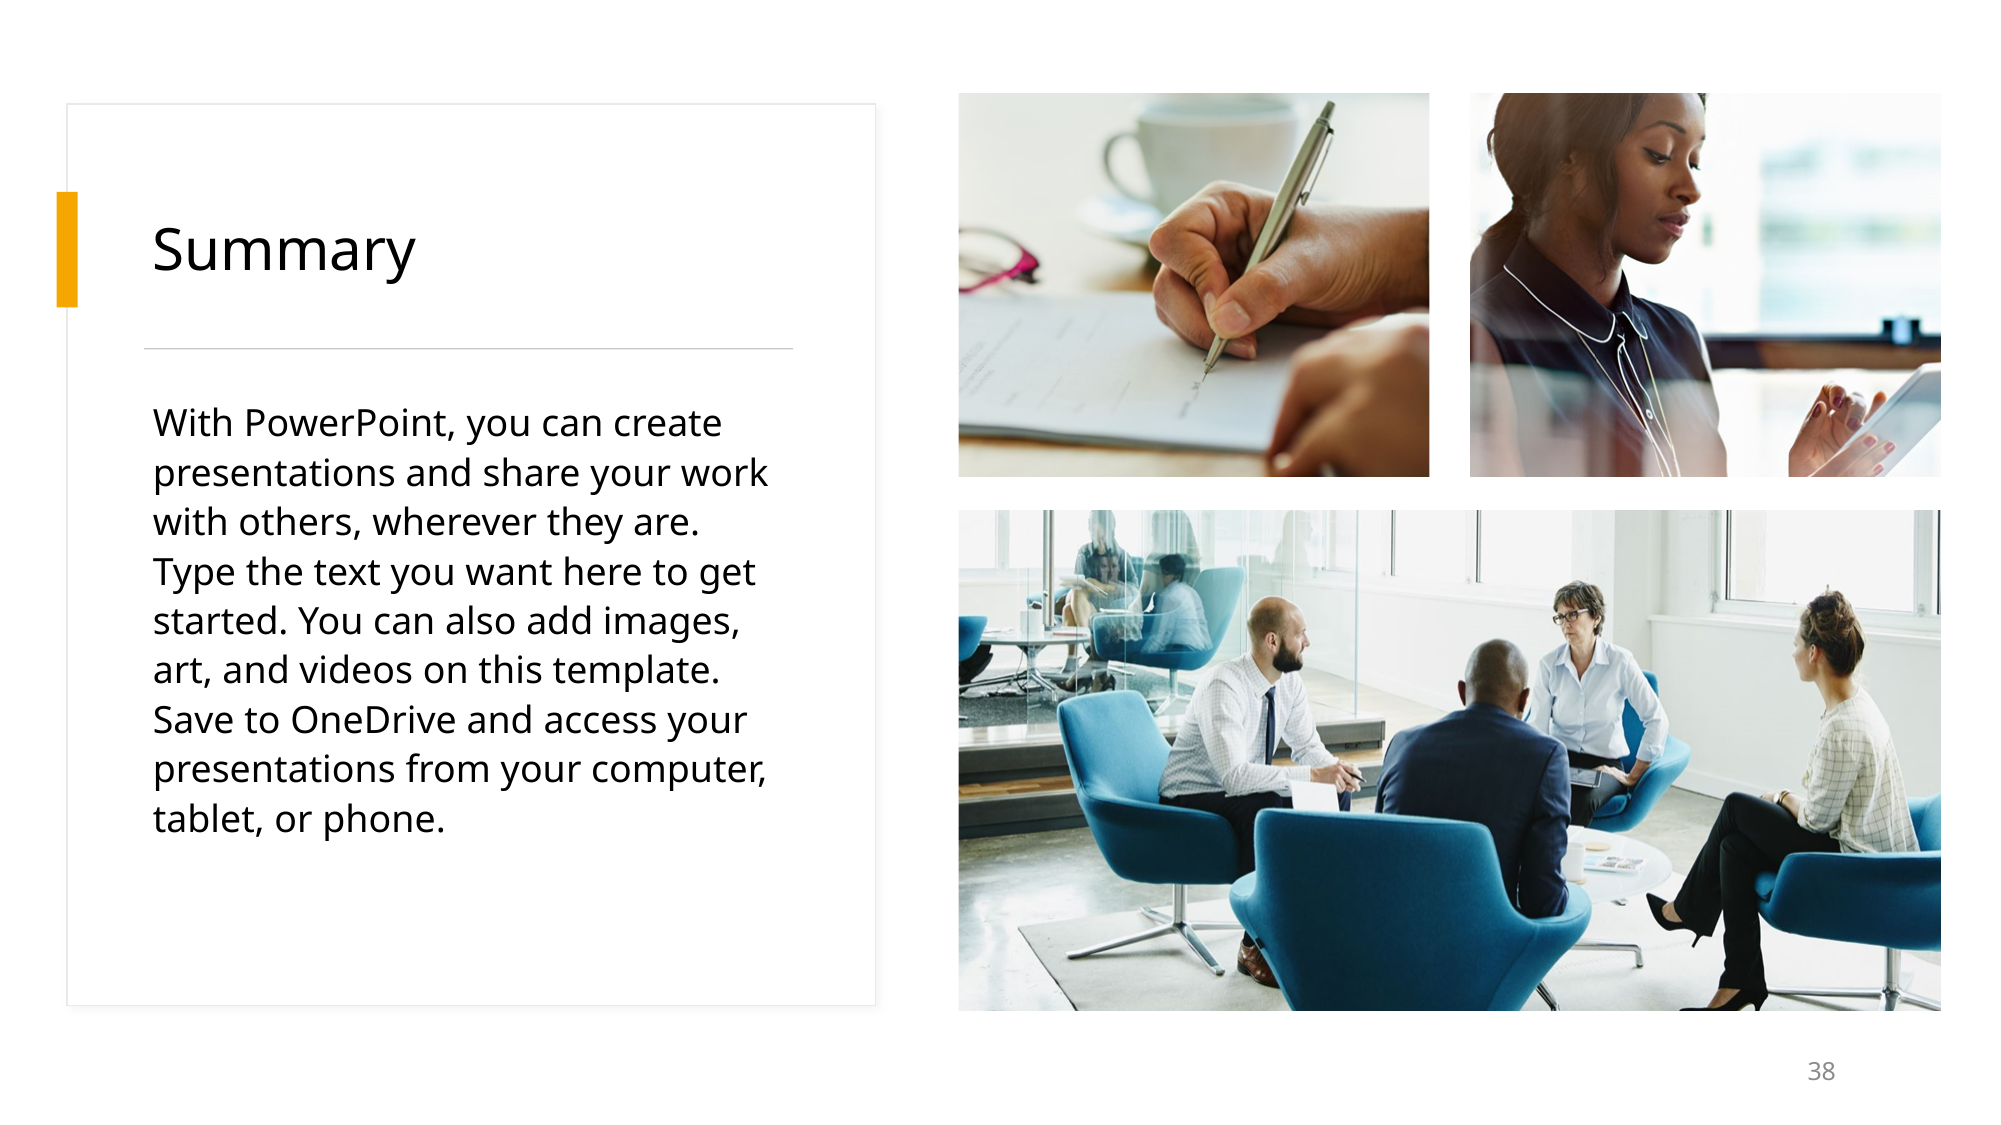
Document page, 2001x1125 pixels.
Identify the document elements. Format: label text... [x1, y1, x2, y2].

picture [958, 92, 1430, 477]
picture [1469, 92, 1941, 477]
list With PowerPoint, you can create presentations and share your work with others, wherever they are. Type the text you want here to get started. You can also add images, art, and videos on this template. Save to OneDrive and access your presentations from your computer, tablet, or phone. [138, 386, 804, 950]
title Summary [138, 160, 804, 342]
picture [958, 509, 1941, 1011]
slide_number 38 [1401, 1042, 1851, 1103]
